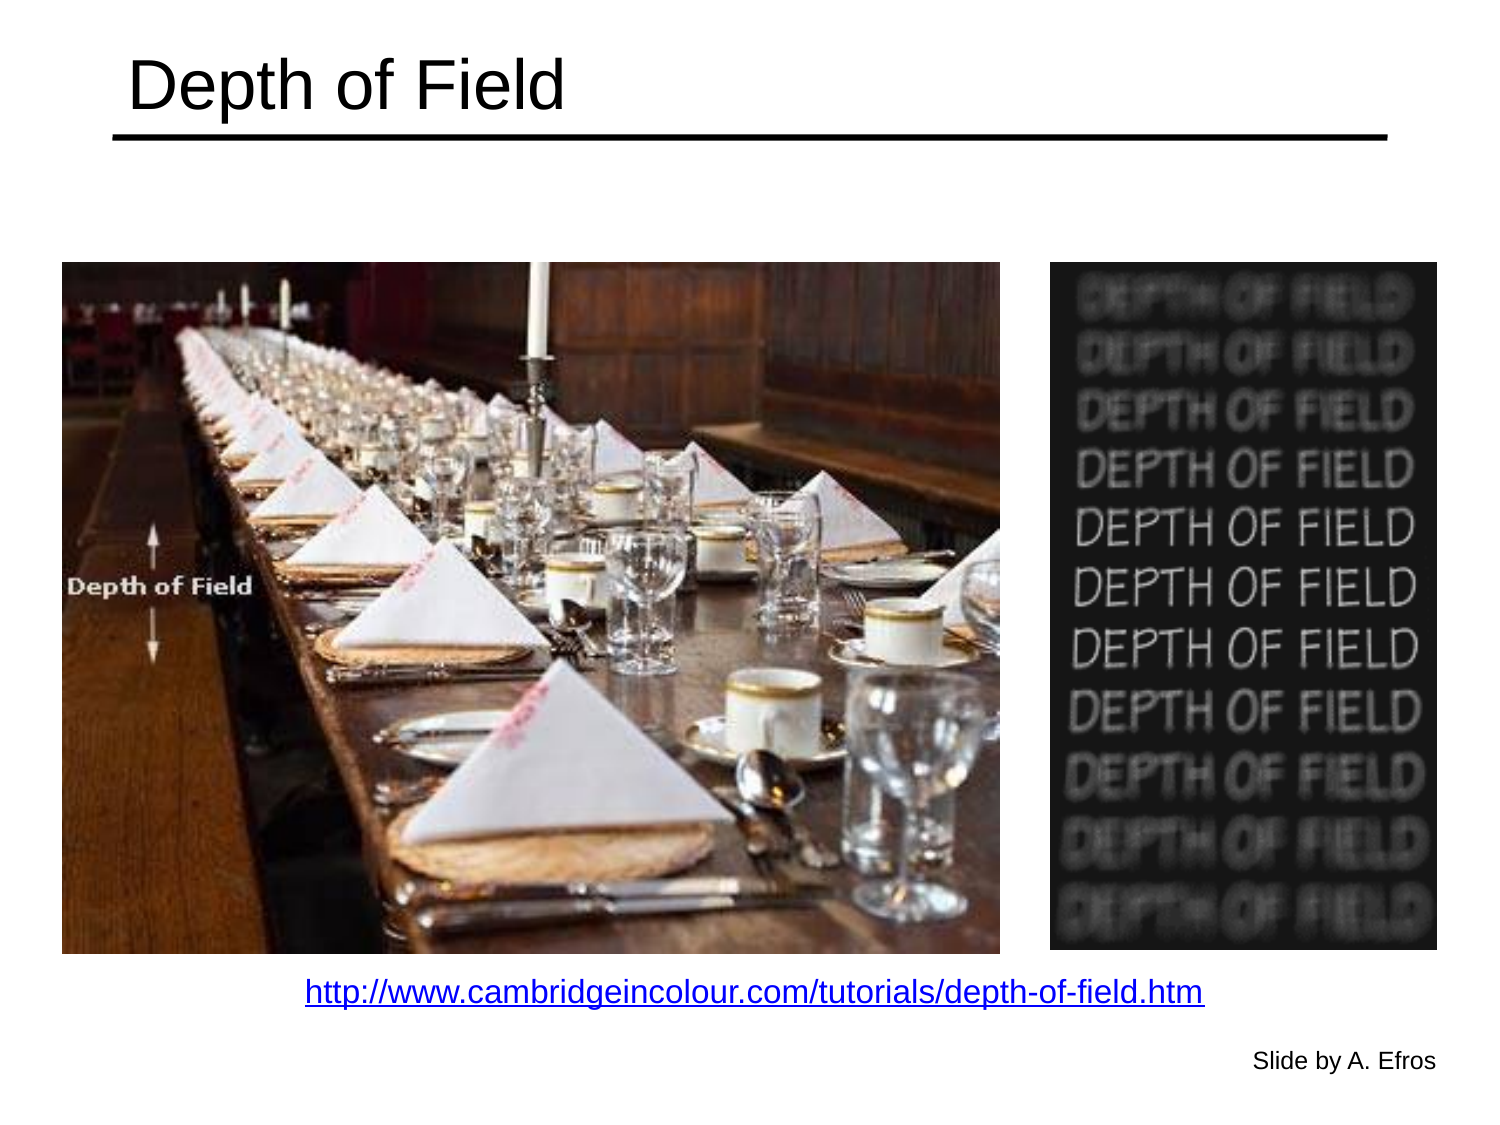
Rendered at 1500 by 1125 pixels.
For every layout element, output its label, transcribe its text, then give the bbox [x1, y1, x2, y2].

title Depth of Field [112, 12, 1388, 151]
picture [62, 262, 1000, 954]
text_box http://www.cambridgeincolour.com/tutorials/depth-of-field.htm [289, 962, 1220, 1018]
picture [1049, 262, 1438, 951]
text_box Slide by A. Efros [1237, 1037, 1452, 1083]
